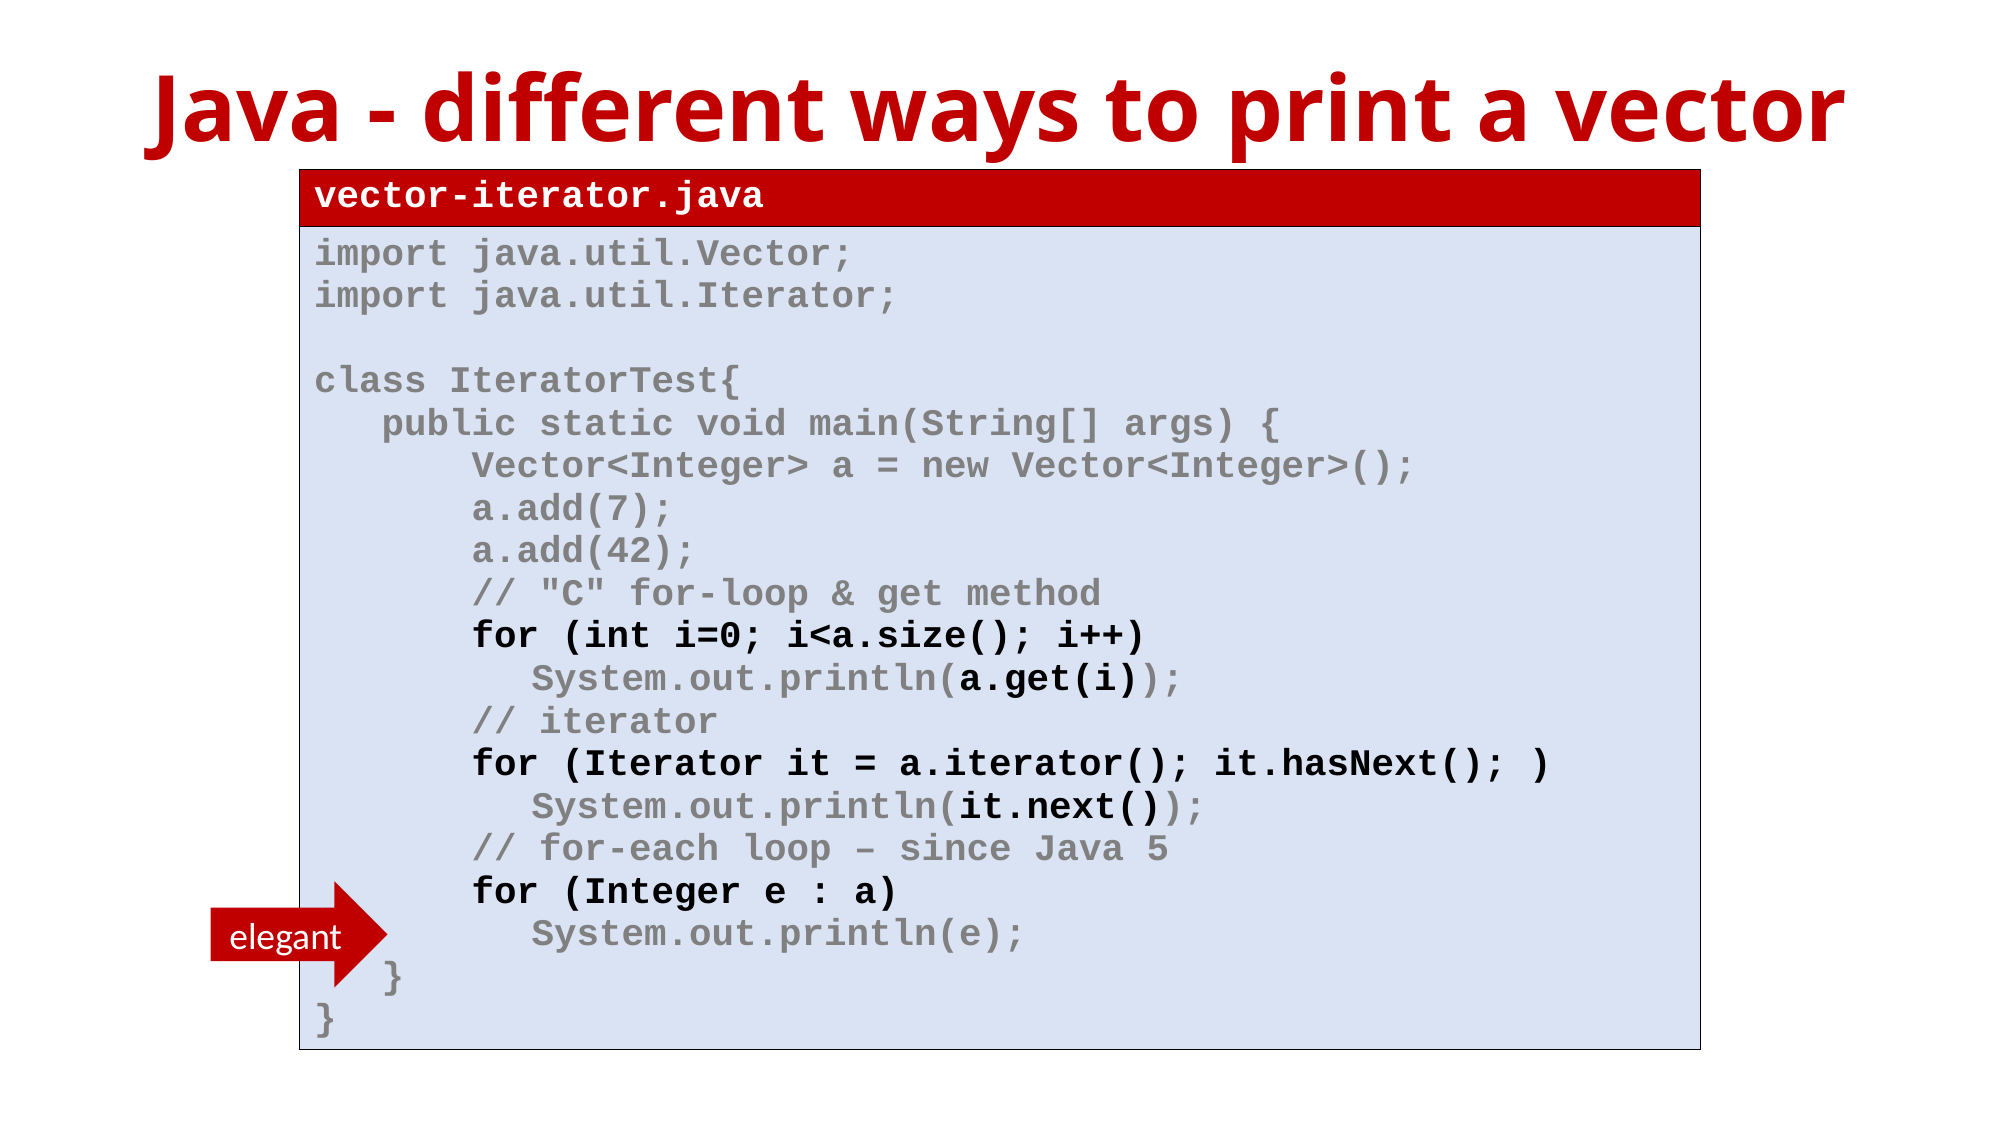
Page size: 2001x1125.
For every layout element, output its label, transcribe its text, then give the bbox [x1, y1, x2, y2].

text_box elegant [209, 878, 390, 991]
table_cell import java.util.Vector; import java.util.Iterator; class IteratorTest{ public static void main(String[] args) { Vector<Integer> a = new Vector<Integer>(); a.add(7); a.add(42); // "C" for-loop & get method for (int i=0; i<a.size(); i++) System.out.println(a.get(i)); // iterator for (Iterator it = a.iterator(); it.hasNext(); ) System.out.println(it.next()); // for-each loop – since Java 5 for (Integer e : a) System.out.println(e); } } [300, 227, 1700, 1049]
table_header vector-iterator.java [300, 170, 1700, 226]
title Java - different ways to print a vector [0, 2, 2000, 220]
